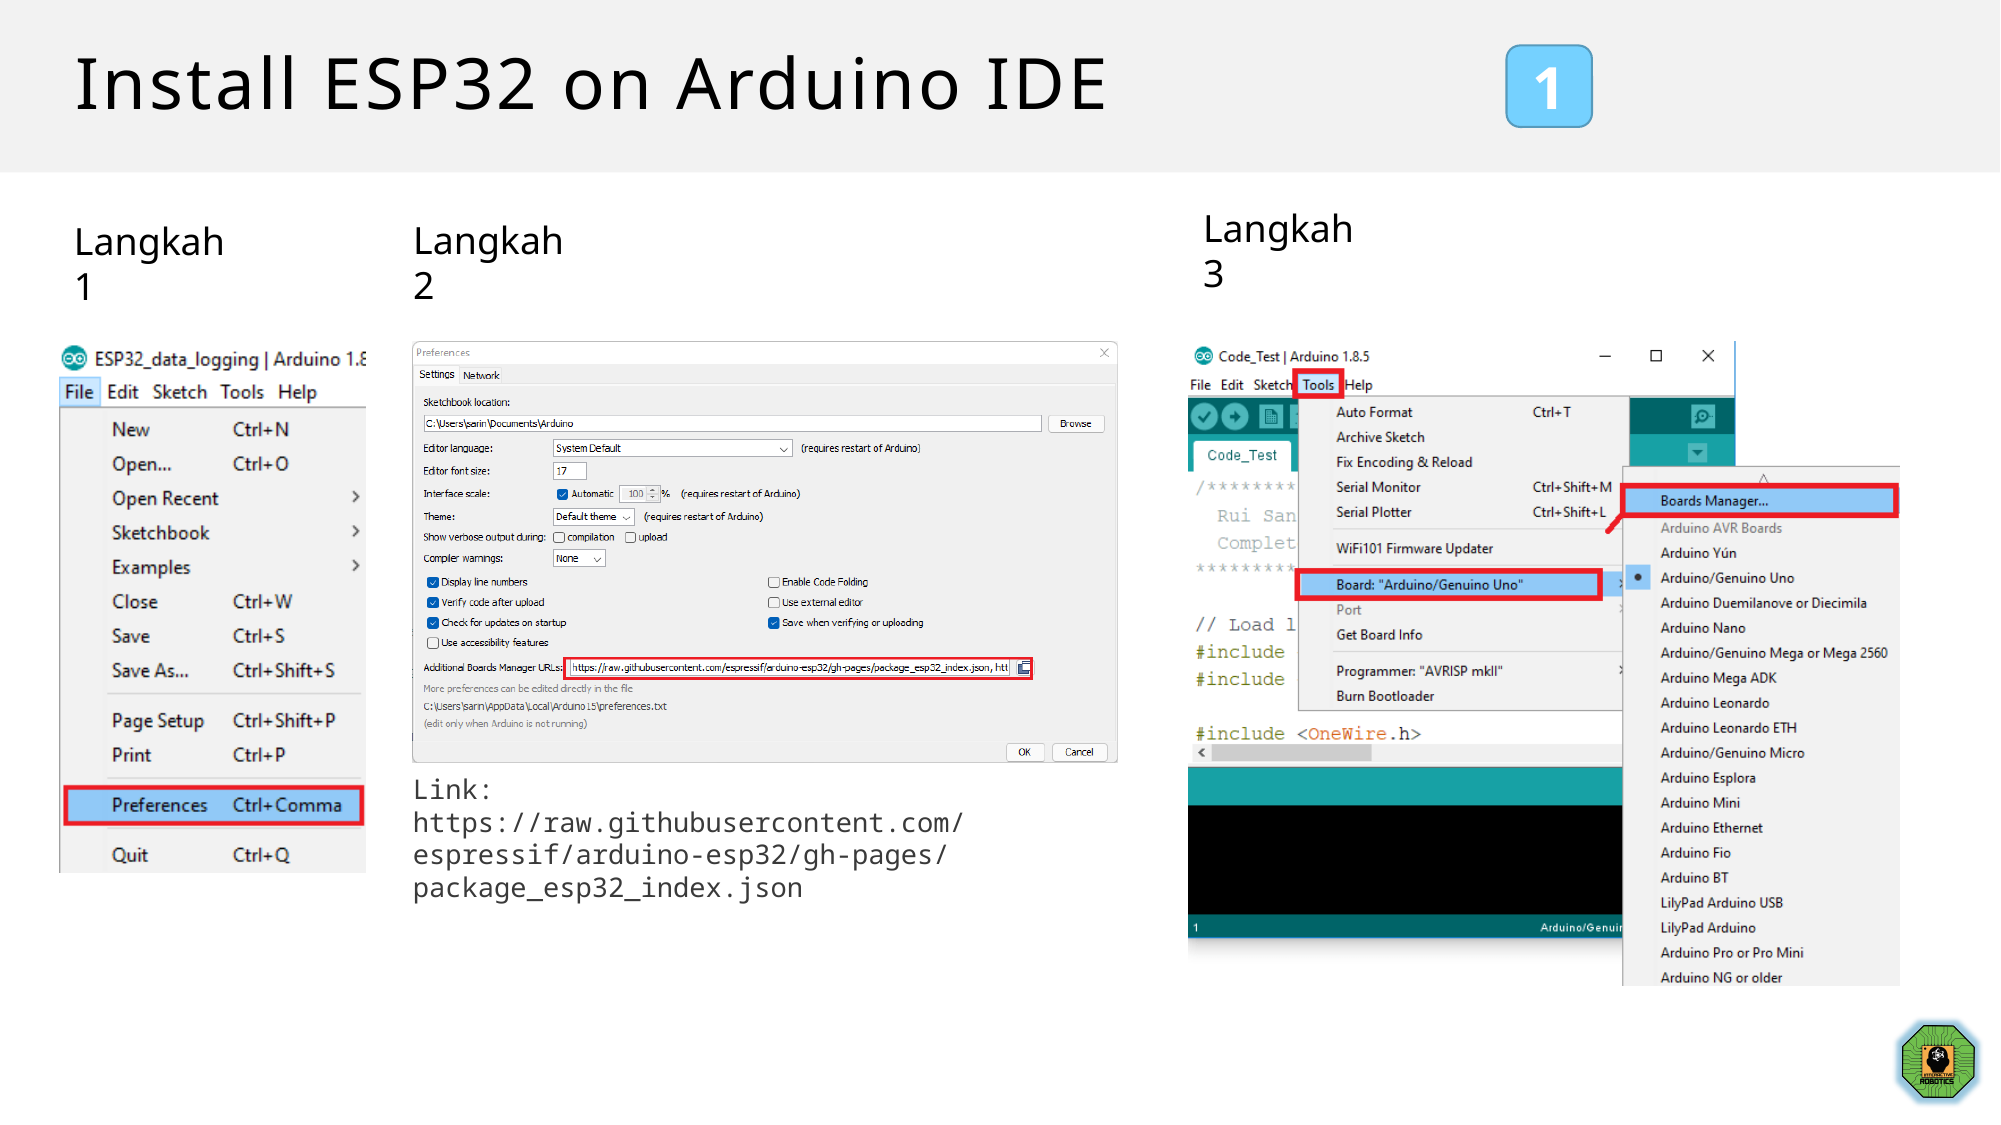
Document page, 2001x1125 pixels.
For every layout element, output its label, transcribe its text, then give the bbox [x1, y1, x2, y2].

picture [1900, 1023, 1977, 1100]
picture [1188, 341, 1900, 986]
picture [59, 341, 366, 873]
text_box Link: https://raw.githubusercontent.com/espressif/arduino-esp32/gh-pages/package_esp32_index.json [412, 772, 1118, 942]
text_box Langkah 3 [1188, 197, 1395, 341]
text_box 1 [1505, 44, 1594, 129]
title Install ESP32 on Arduino IDE [0, 0, 2000, 173]
text_box Langkah 1 [59, 210, 266, 316]
text_box Langkah 2 [398, 209, 605, 360]
picture [412, 341, 1118, 763]
